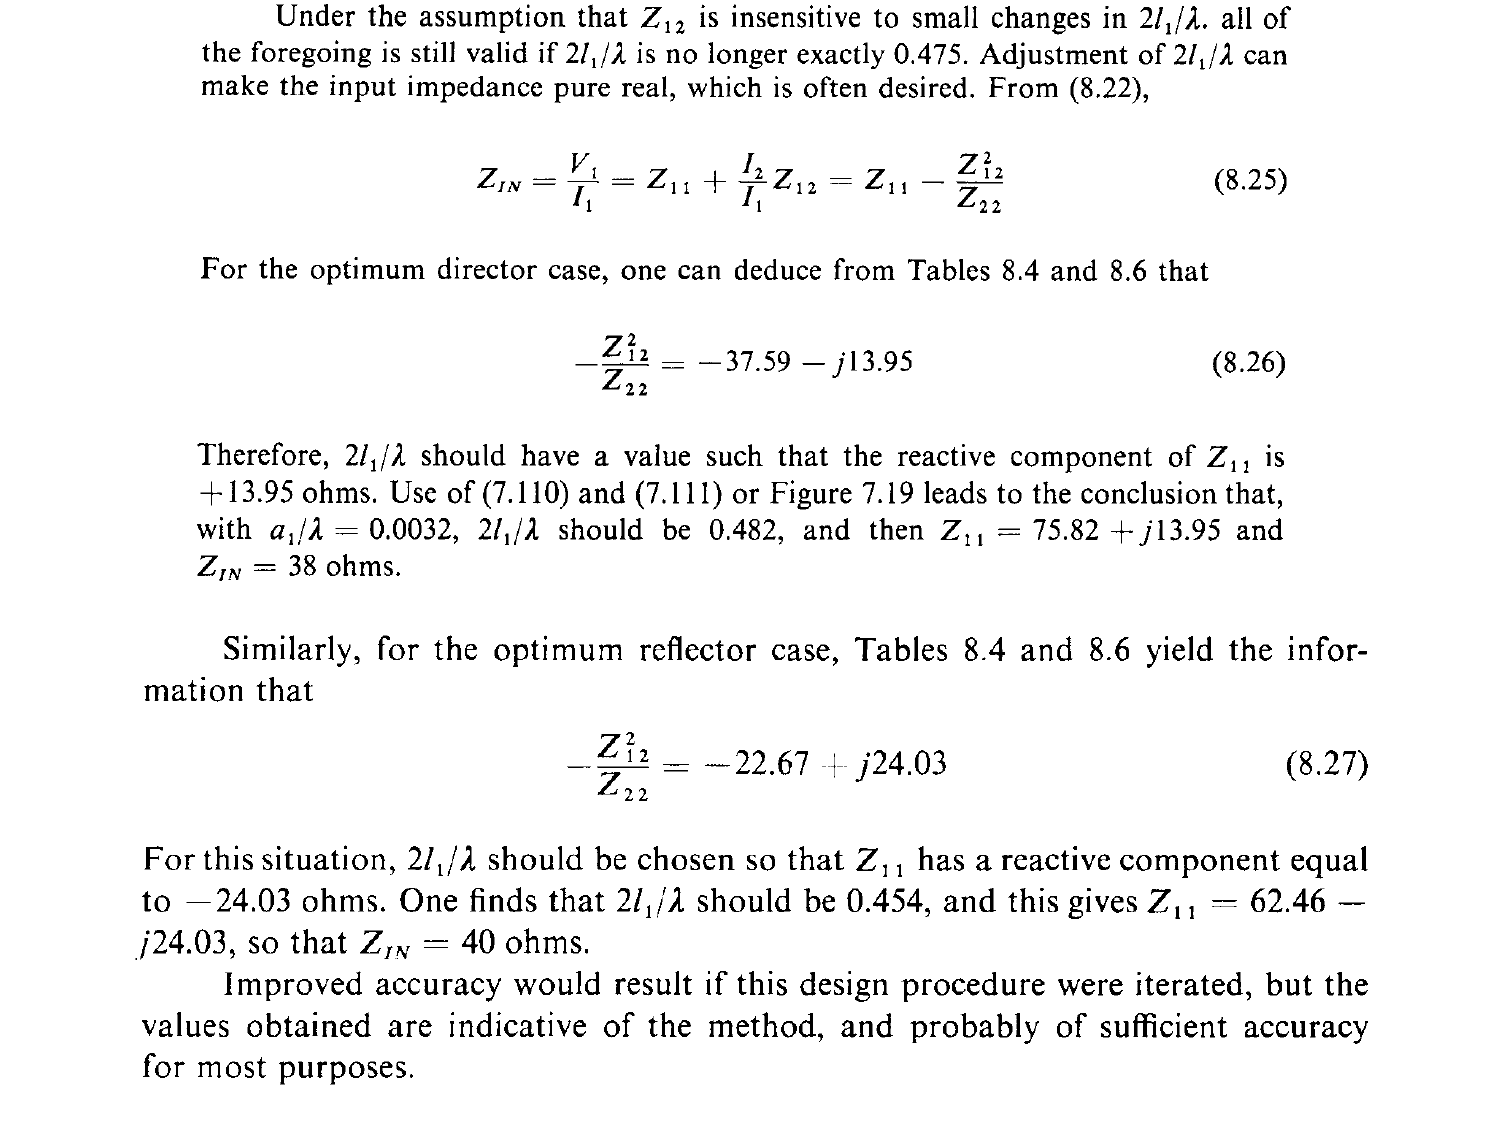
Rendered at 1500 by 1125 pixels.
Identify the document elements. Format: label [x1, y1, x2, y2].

picture [157, 2, 1329, 595]
picture [74, 612, 1412, 1108]
